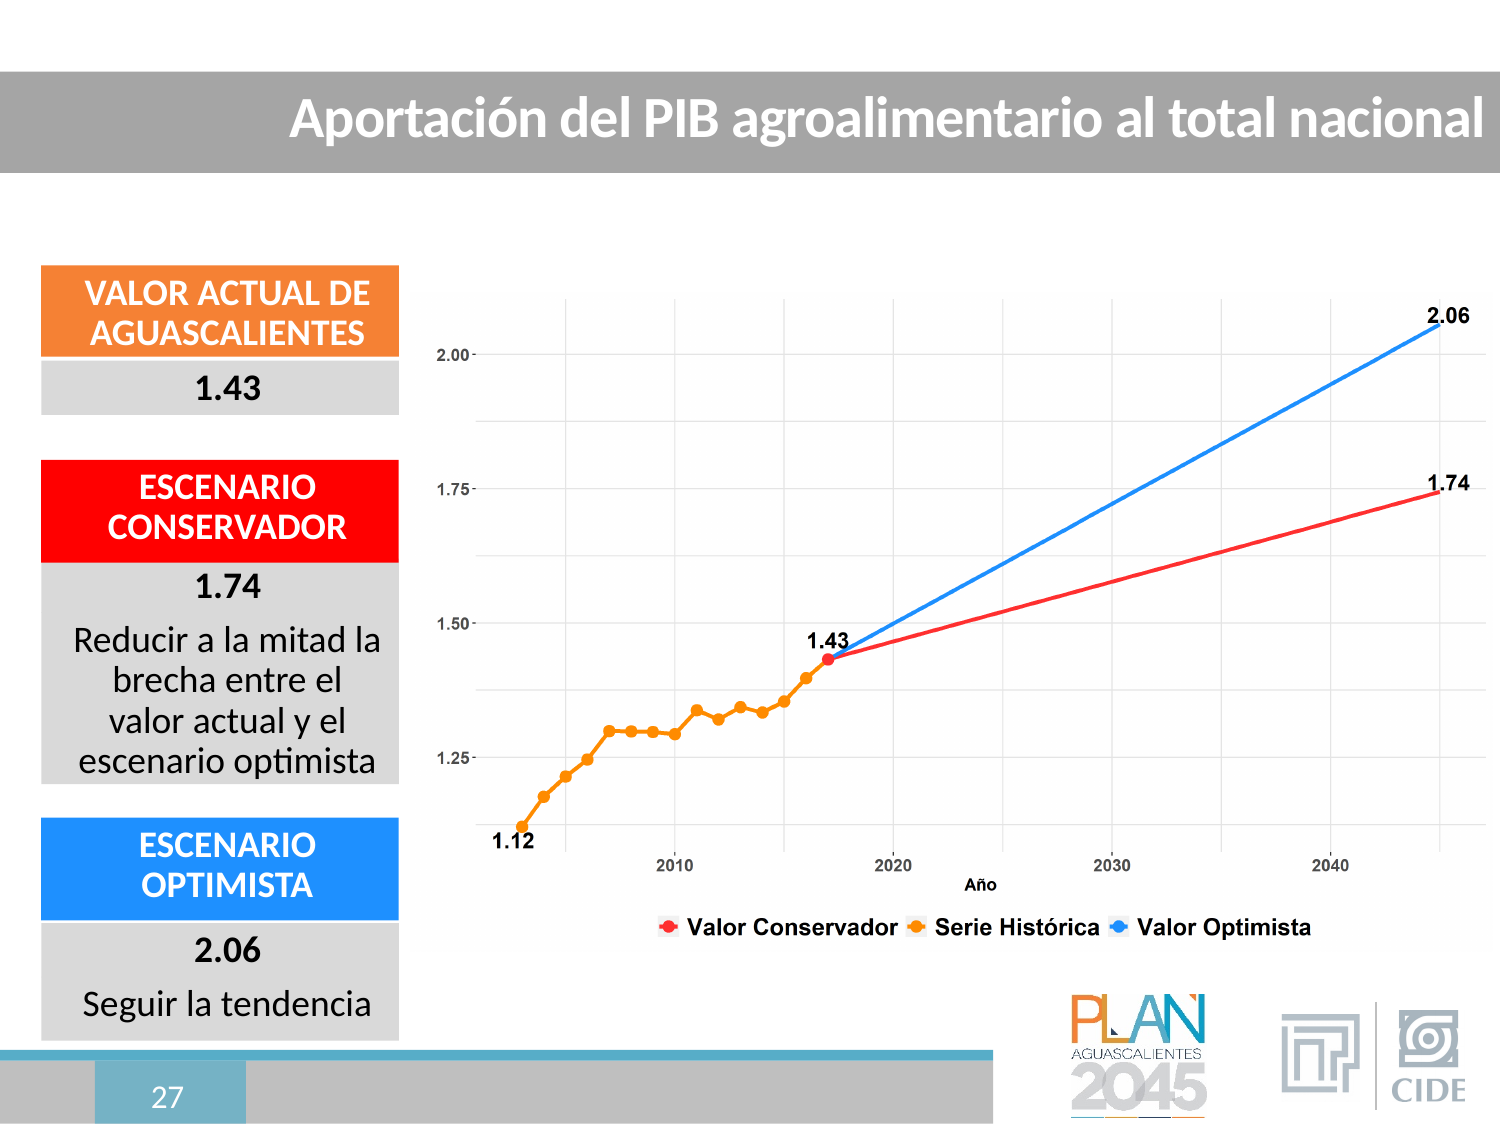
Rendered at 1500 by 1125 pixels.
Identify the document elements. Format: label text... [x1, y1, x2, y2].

text_box ESCENARIO OPTIMISTA [41, 817, 399, 921]
picture [1071, 994, 1207, 1118]
list Seguir la tendencia [41, 976, 399, 1041]
list Reducir a la mitad la brecha entre el valor actual y el escenario optimista [41, 612, 399, 785]
text_box ESCENARIO CONSERVADOR [41, 459, 399, 563]
picture [1170, 994, 1200, 1033]
list 2.06 [41, 923, 399, 976]
list 1.43 [41, 360, 399, 415]
text_box VALOR ACTUAL DE AGUASCALIENTES [41, 265, 399, 357]
list 1.74 [41, 563, 399, 612]
slide_number 27 [86, 1065, 249, 1125]
picture [410, 292, 1493, 952]
title Aportación del PIB agroalimentario al total nacional [0, 71, 1500, 173]
